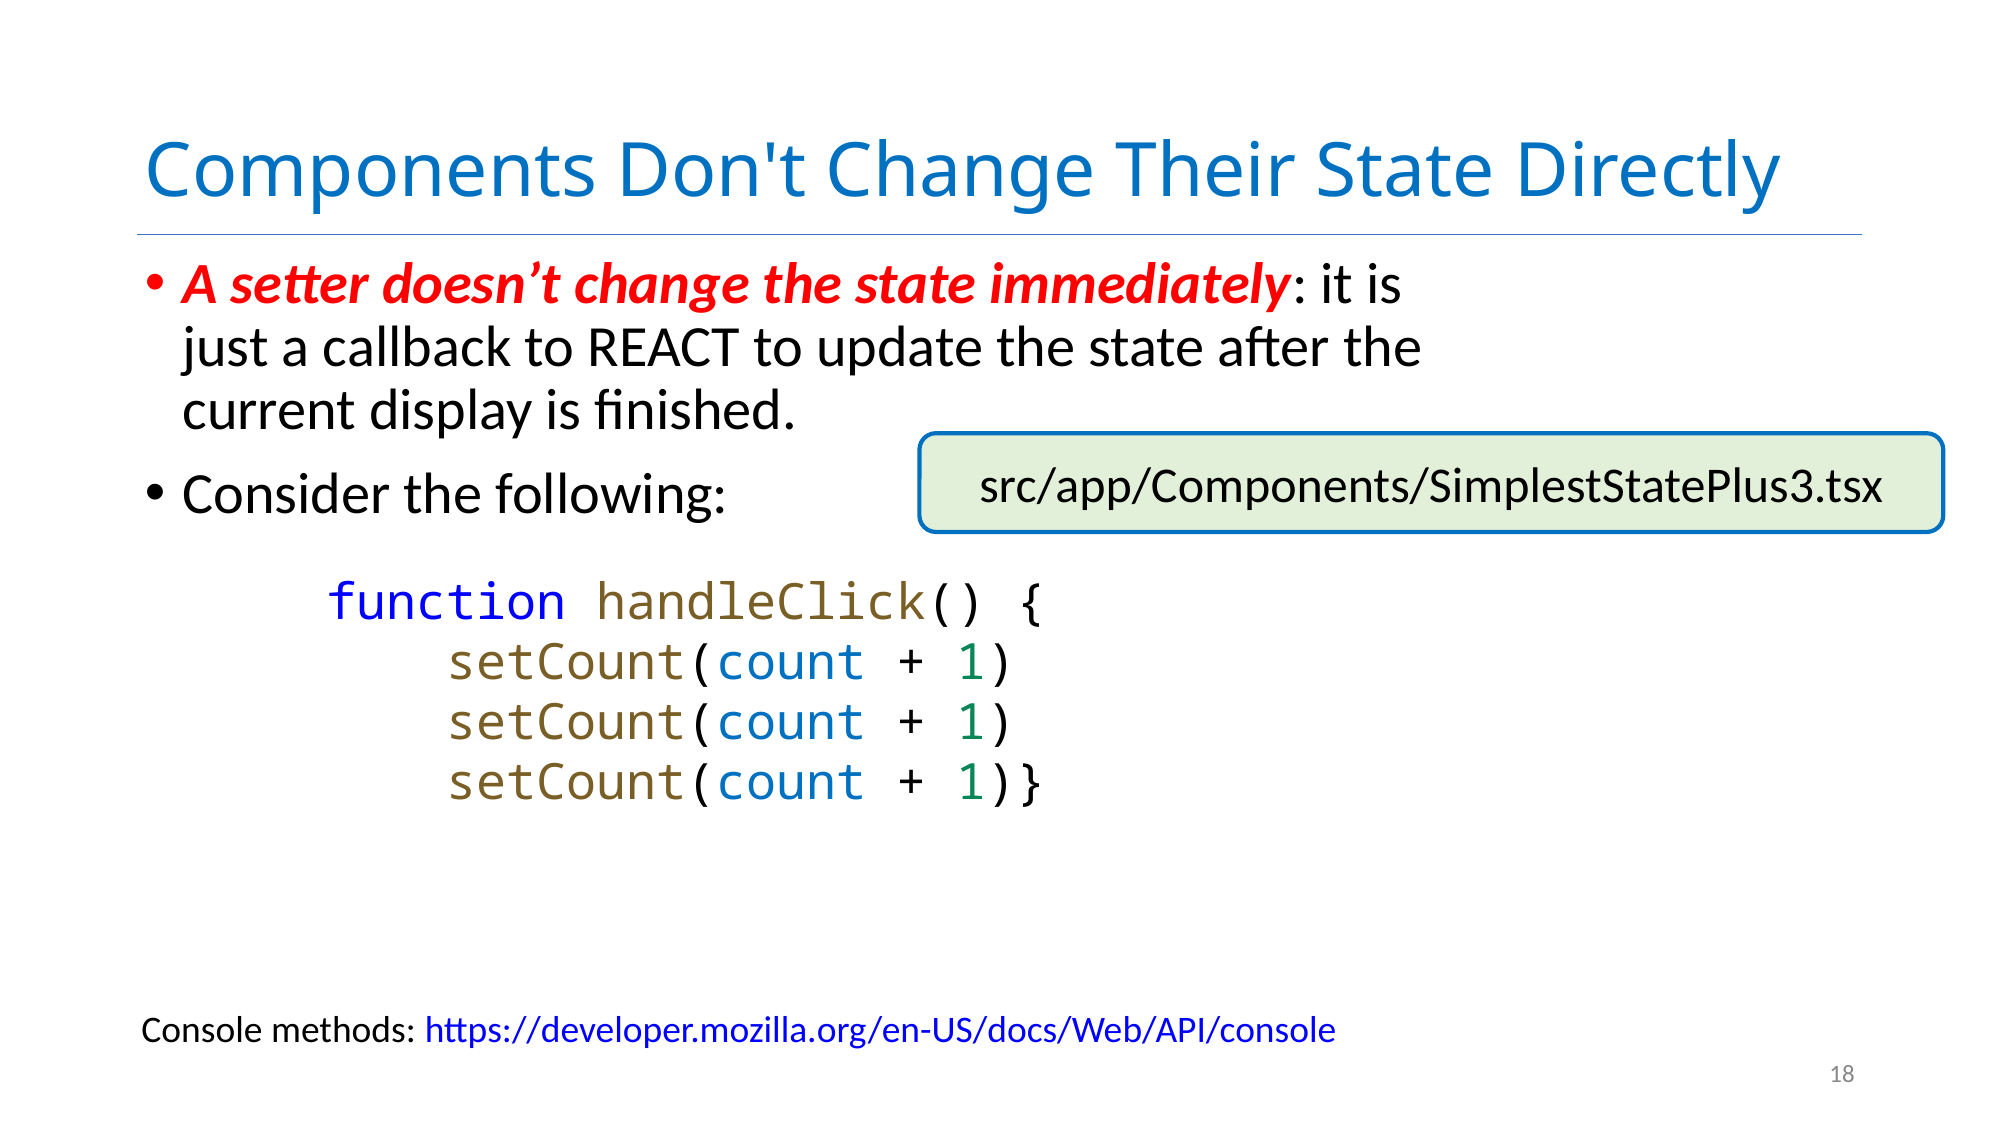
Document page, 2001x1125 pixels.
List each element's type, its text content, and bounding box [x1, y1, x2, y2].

text_box src/app/Components/SimplestStatePlus3.tsx [917, 431, 1946, 535]
slide_number 18 [1819, 1051, 1863, 1094]
list A setter doesn’t change the state immediately: it is just a callback to REACT to update the state after the current display is finished. Consider the following: [136, 245, 1432, 961]
title Components Don't Change Their State Directly [136, 2, 1863, 221]
text_box function handleClick() { setCount(count + 1) setCount(count + 1) setCount(count + 1)} [311, 562, 1312, 938]
text_box Console methods: https://developer.mozilla.org/en-US/docs/Web/API/console [133, 997, 1345, 1058]
